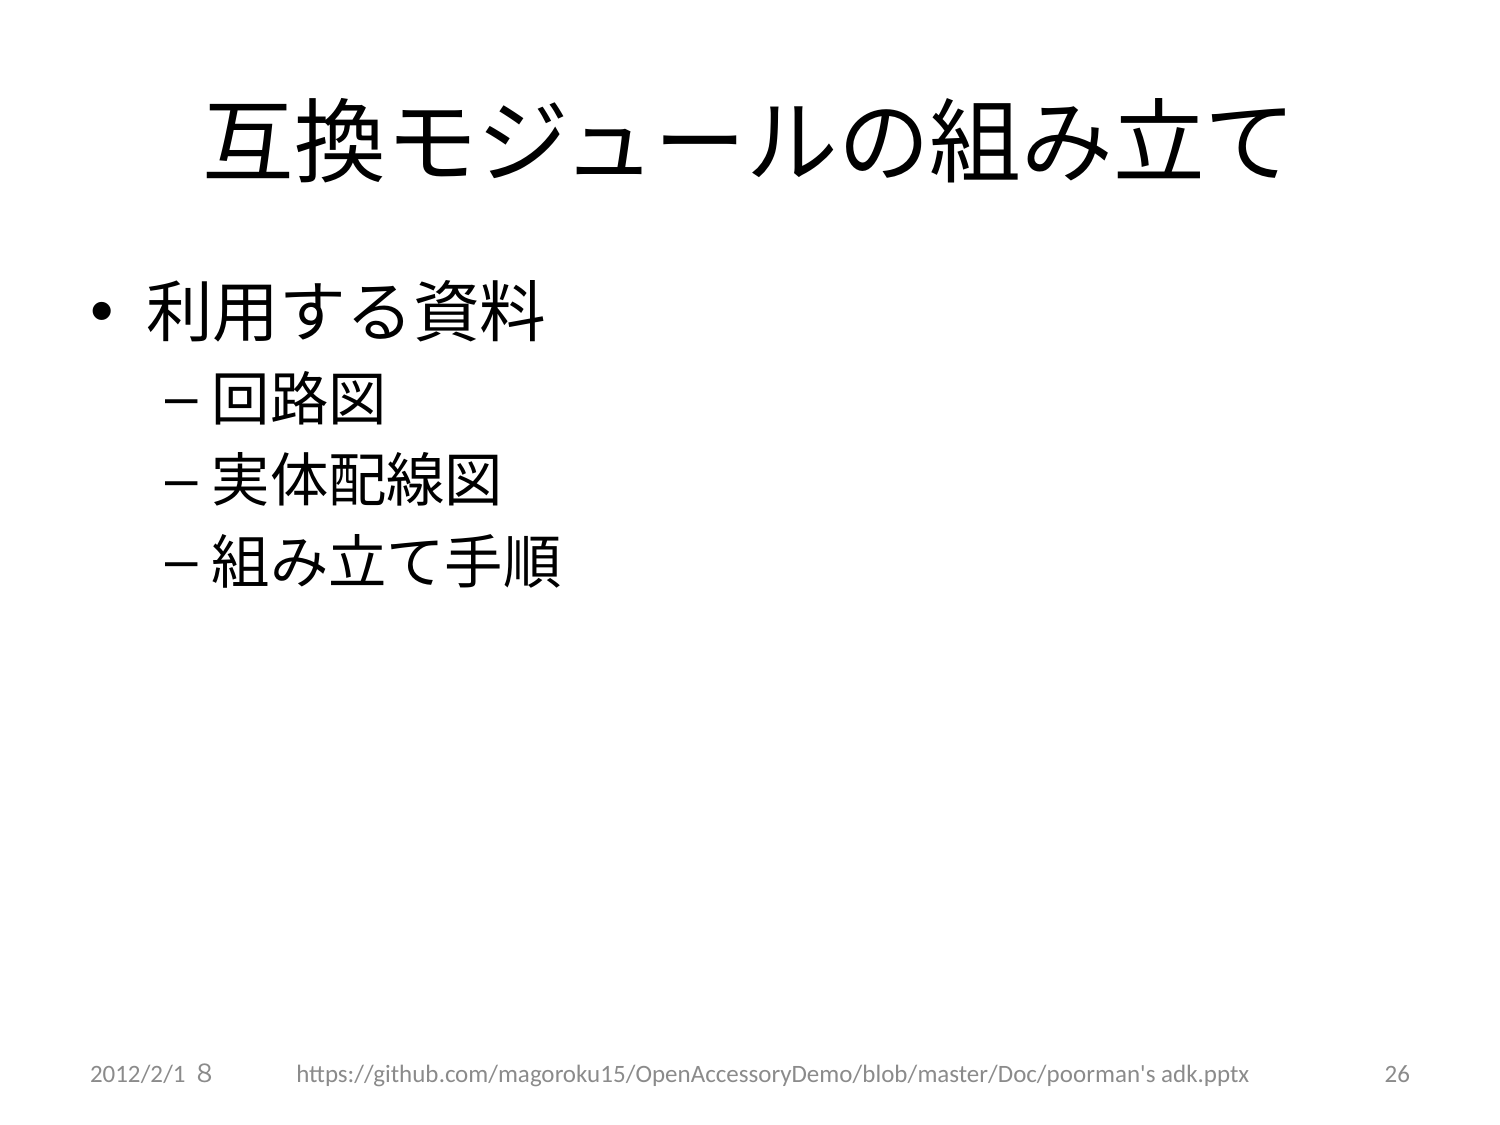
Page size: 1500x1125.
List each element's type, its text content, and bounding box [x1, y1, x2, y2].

list 利用する資料 回路図 実体配線図 組み立て手順 [75, 262, 1425, 1005]
slide_number 26 [1306, 1042, 1425, 1103]
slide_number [75, 1042, 242, 1103]
title 互換モジュールの組み立て [75, 45, 1425, 233]
footer https://github.com/magoroku15/OpenAccessoryDemo/blob/master/Doc/poorman's adk.pptx [242, 1042, 1306, 1103]
